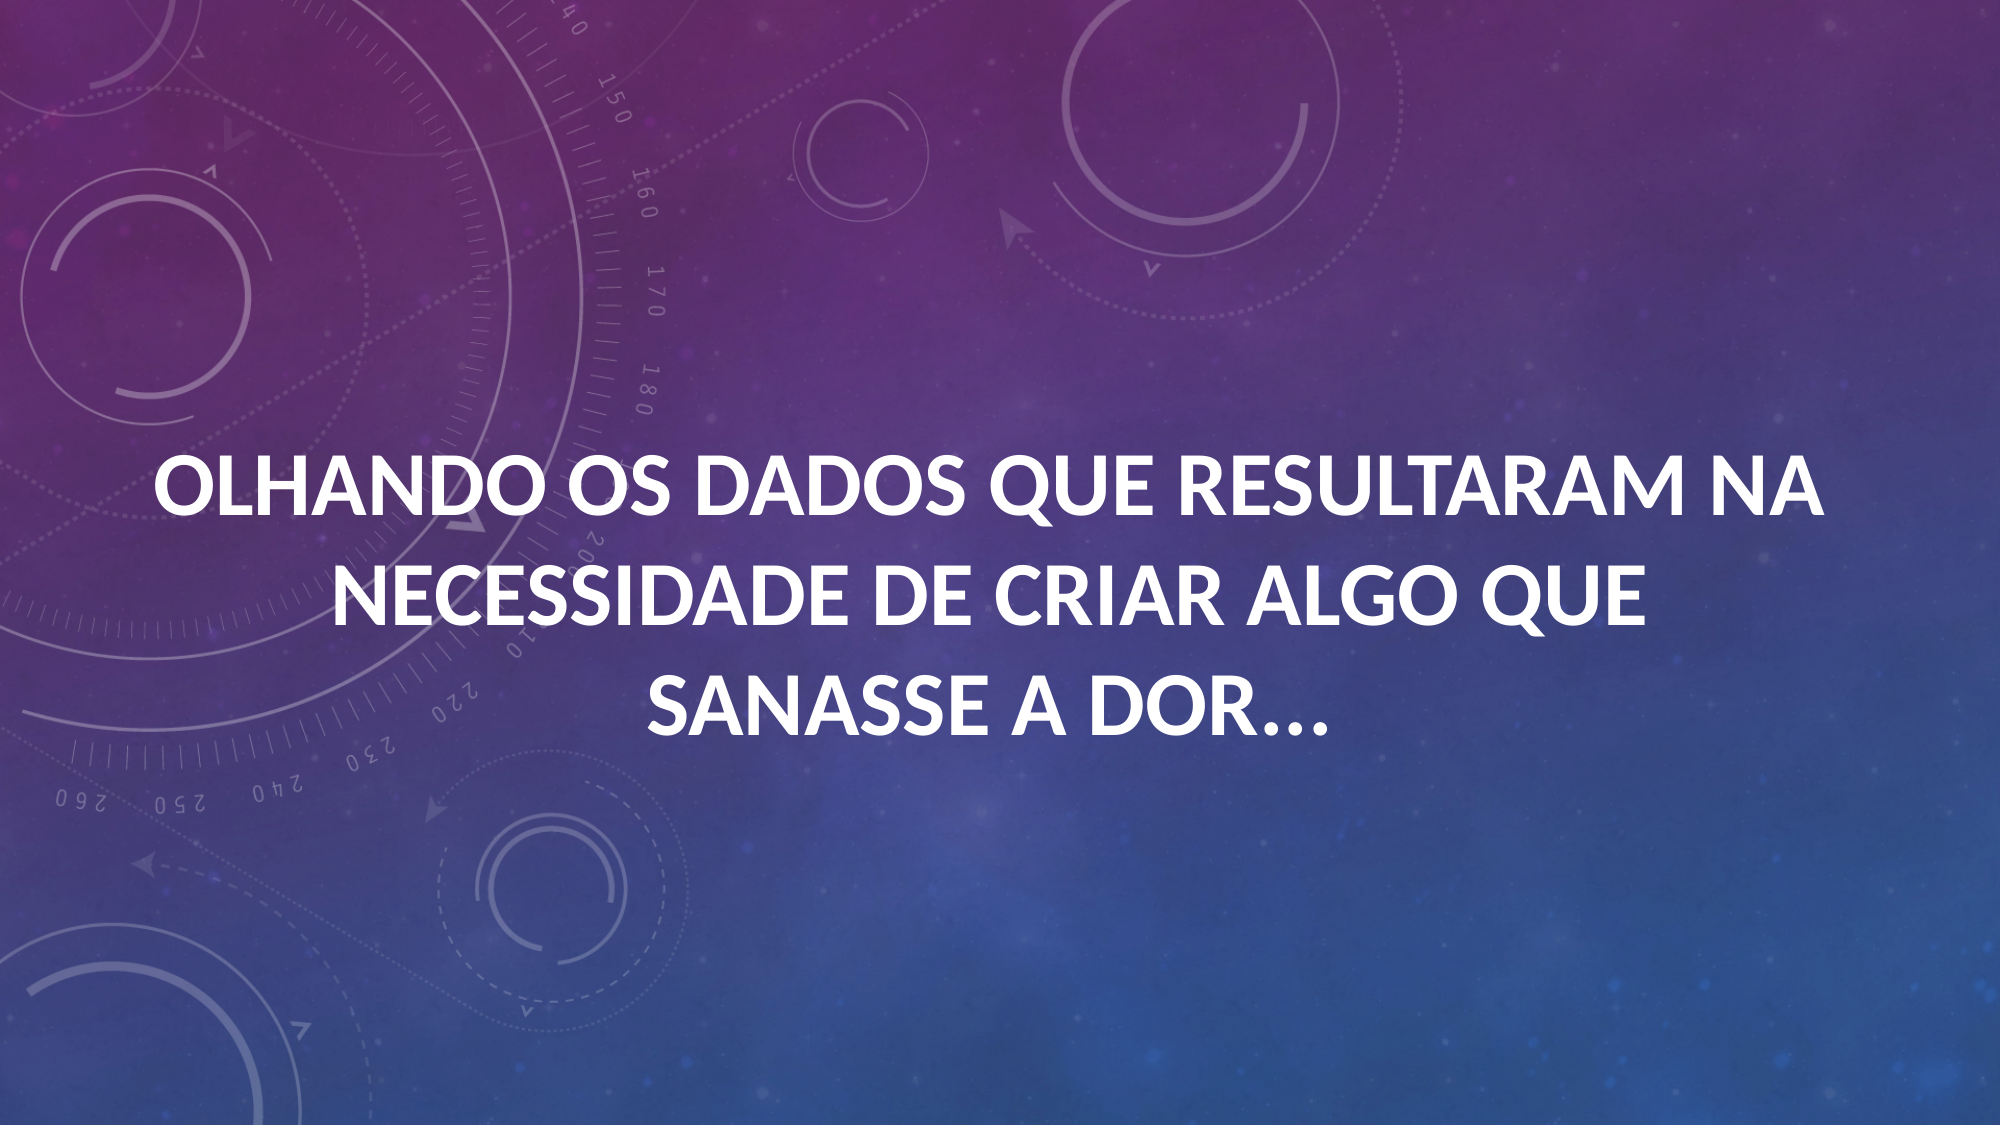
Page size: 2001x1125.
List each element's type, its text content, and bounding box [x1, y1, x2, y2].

picture [0, 0, 2000, 1125]
text_box OLHANDO OS DADOS QUE RESULTARAM NA NECESSIDADE DE CRIAR ALGO QUE SANASSE A DOR... [134, 416, 1846, 762]
